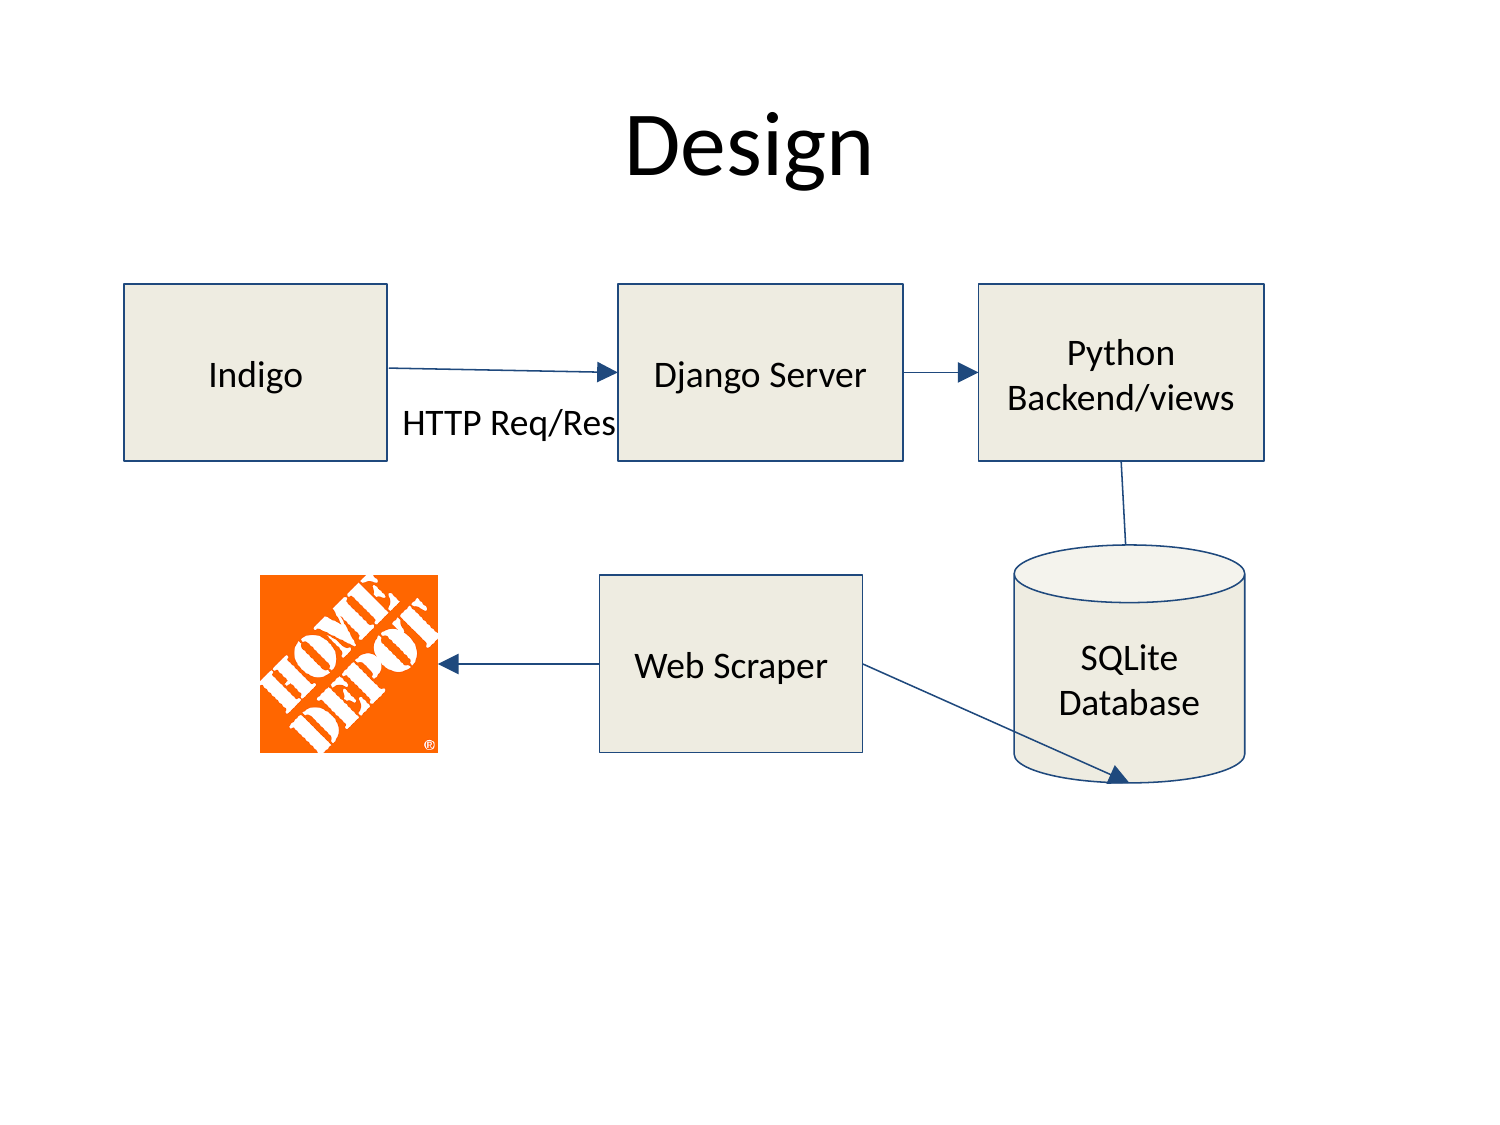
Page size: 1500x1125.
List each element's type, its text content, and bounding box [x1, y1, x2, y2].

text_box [1120, 460, 1126, 546]
text_box Indigo [124, 283, 388, 462]
text_box Web Scraper [599, 575, 863, 753]
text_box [388, 367, 619, 373]
title Design [75, 45, 1425, 233]
text_box SQLite Database [1014, 544, 1245, 783]
picture [260, 574, 439, 753]
list [75, 262, 1425, 1005]
text_box Python Backend/views [978, 283, 1264, 462]
text_box Django Server [617, 283, 904, 462]
text_box HTTP Req/Res [387, 382, 651, 483]
